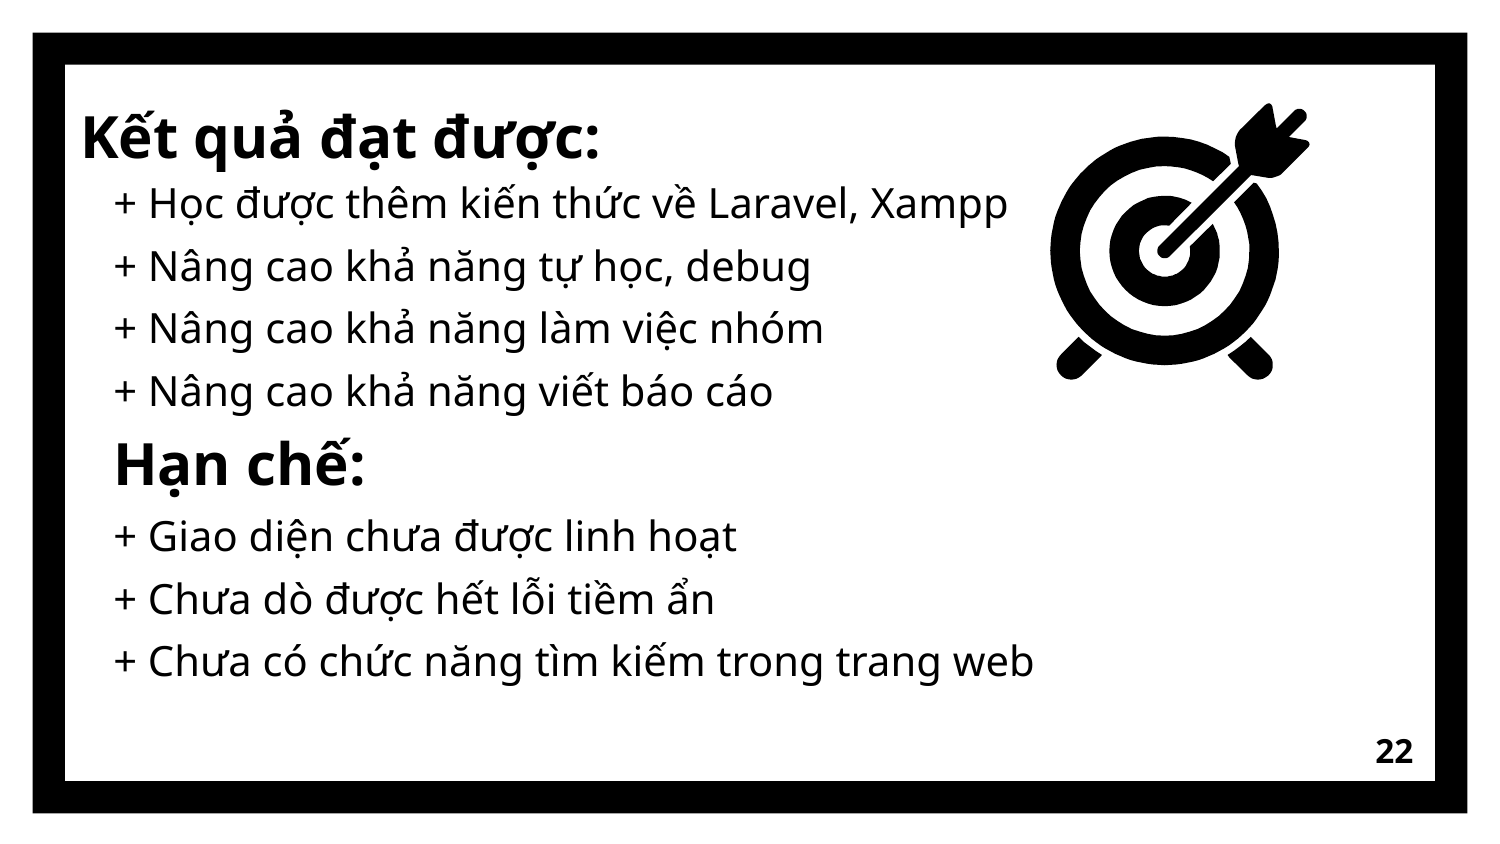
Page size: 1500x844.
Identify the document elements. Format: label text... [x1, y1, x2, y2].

slide_number 22 [1338, 720, 1429, 786]
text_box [1050, 103, 1310, 380]
list + Học được thêm kiến thức về Laravel, Xampp + Nâng cao khả năng tự học, debug + Nâng cao khả năng làm việc nhóm + Nâng cao khả năng viết báo cáo Hạn chế: + Giao diện chưa được linh hoạt + Chưa dò được hết lỗi tiềm ẩn + Chưa có chức năng tìm kiếm trong trang web [98, 162, 1500, 716]
title Kết quả đạt được: [0, 139, 836, 191]
